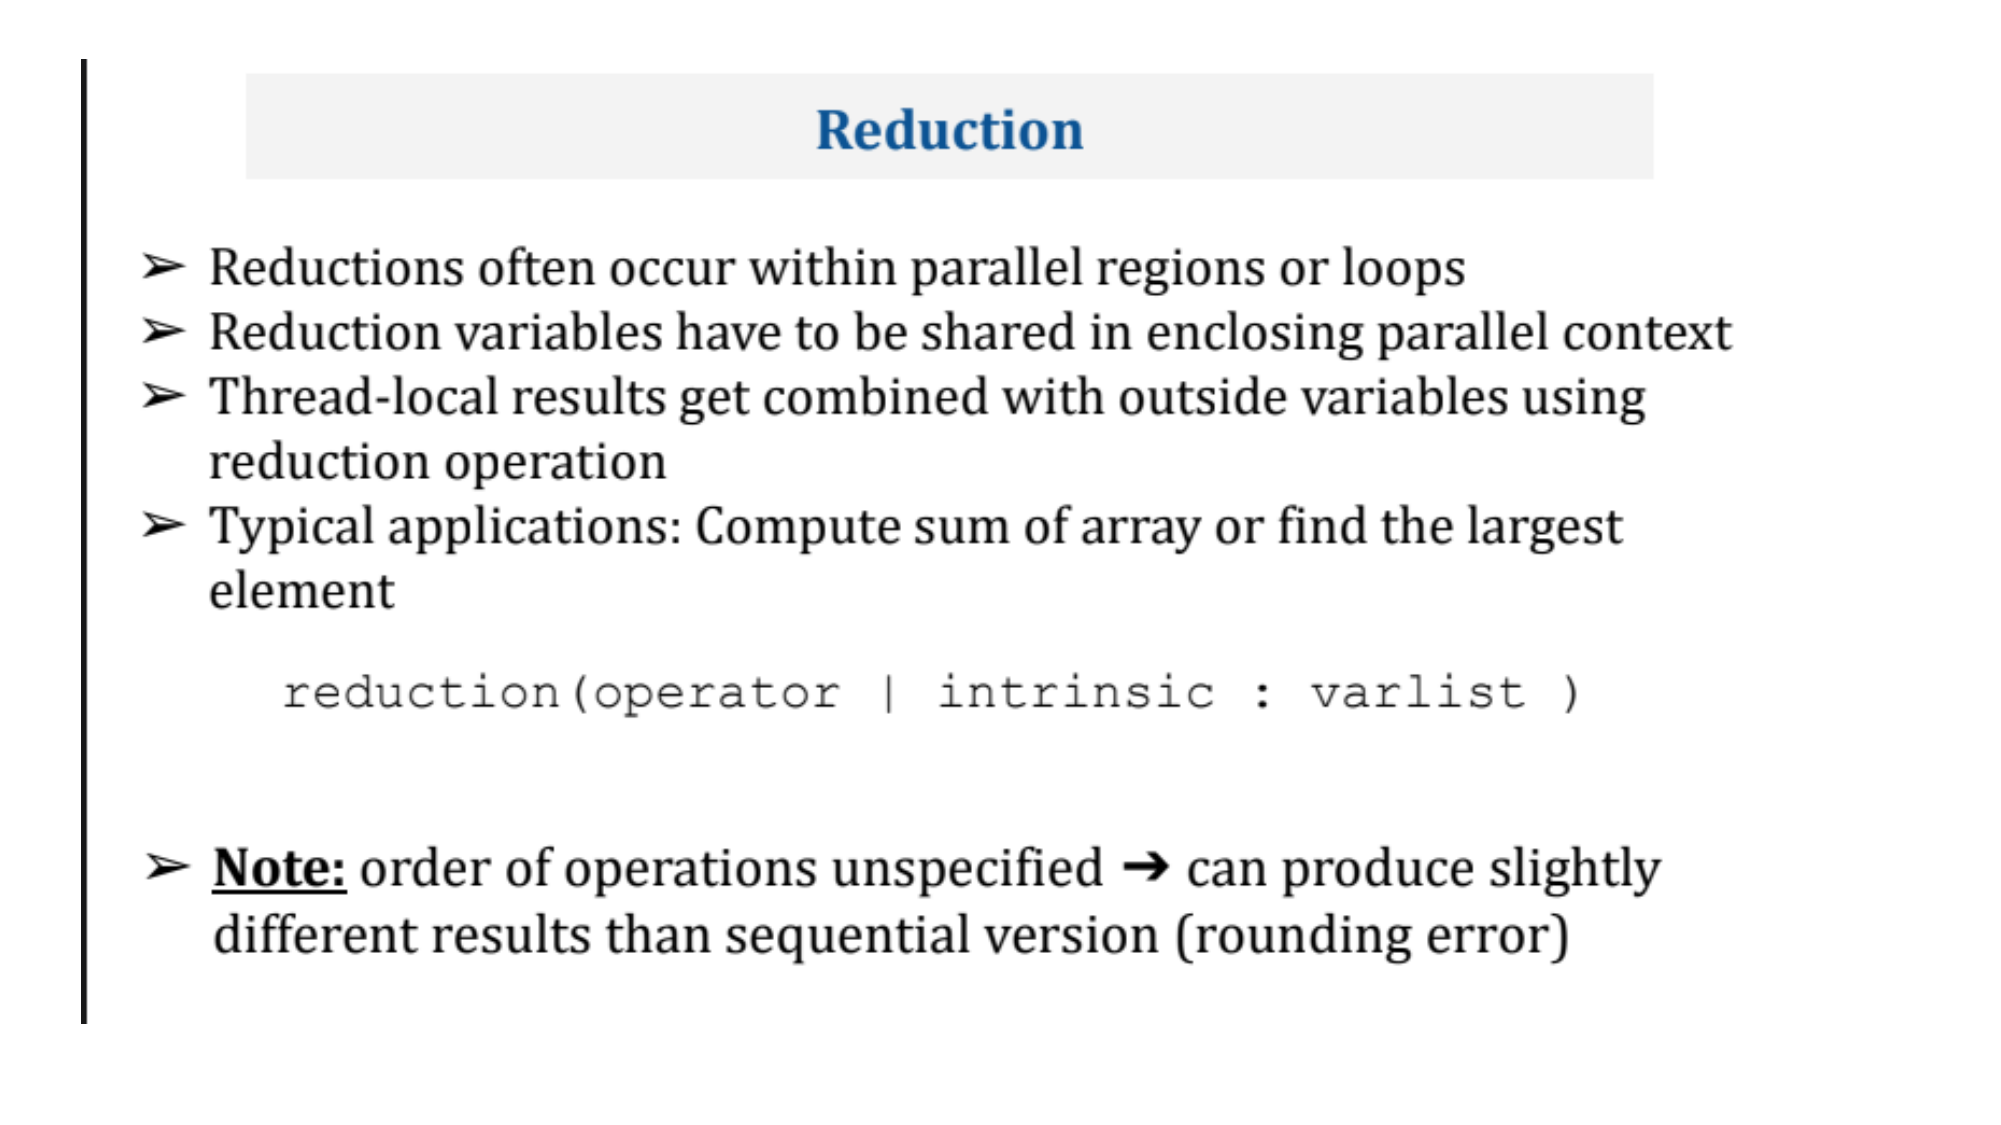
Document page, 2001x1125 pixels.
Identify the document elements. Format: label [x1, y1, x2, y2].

picture [81, 59, 1807, 1024]
